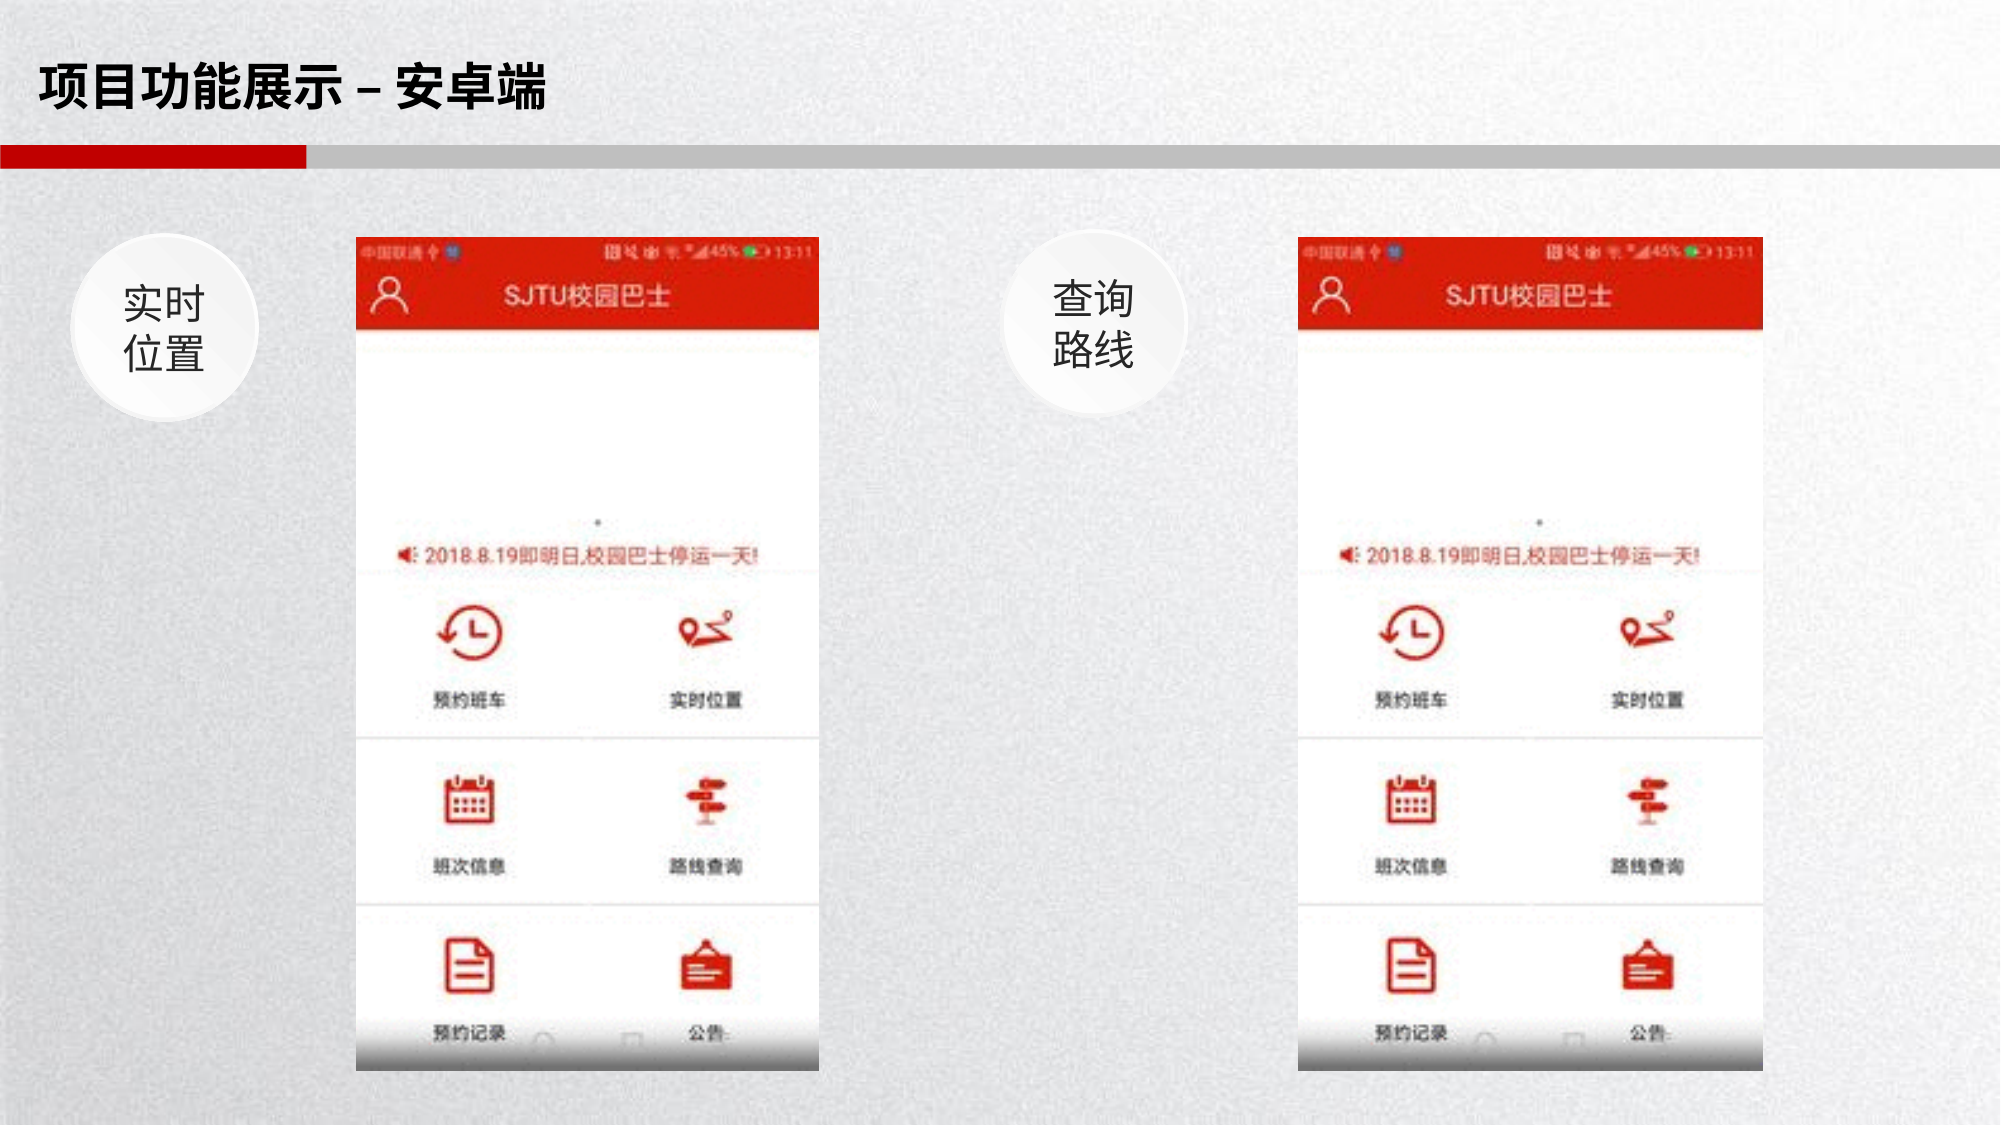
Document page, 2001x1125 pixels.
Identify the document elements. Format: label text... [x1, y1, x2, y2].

picture [0, 0, 2001, 1125]
title 项目功能展示 – 安卓端 [23, 47, 1824, 124]
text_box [999, 229, 1189, 418]
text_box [70, 233, 260, 422]
